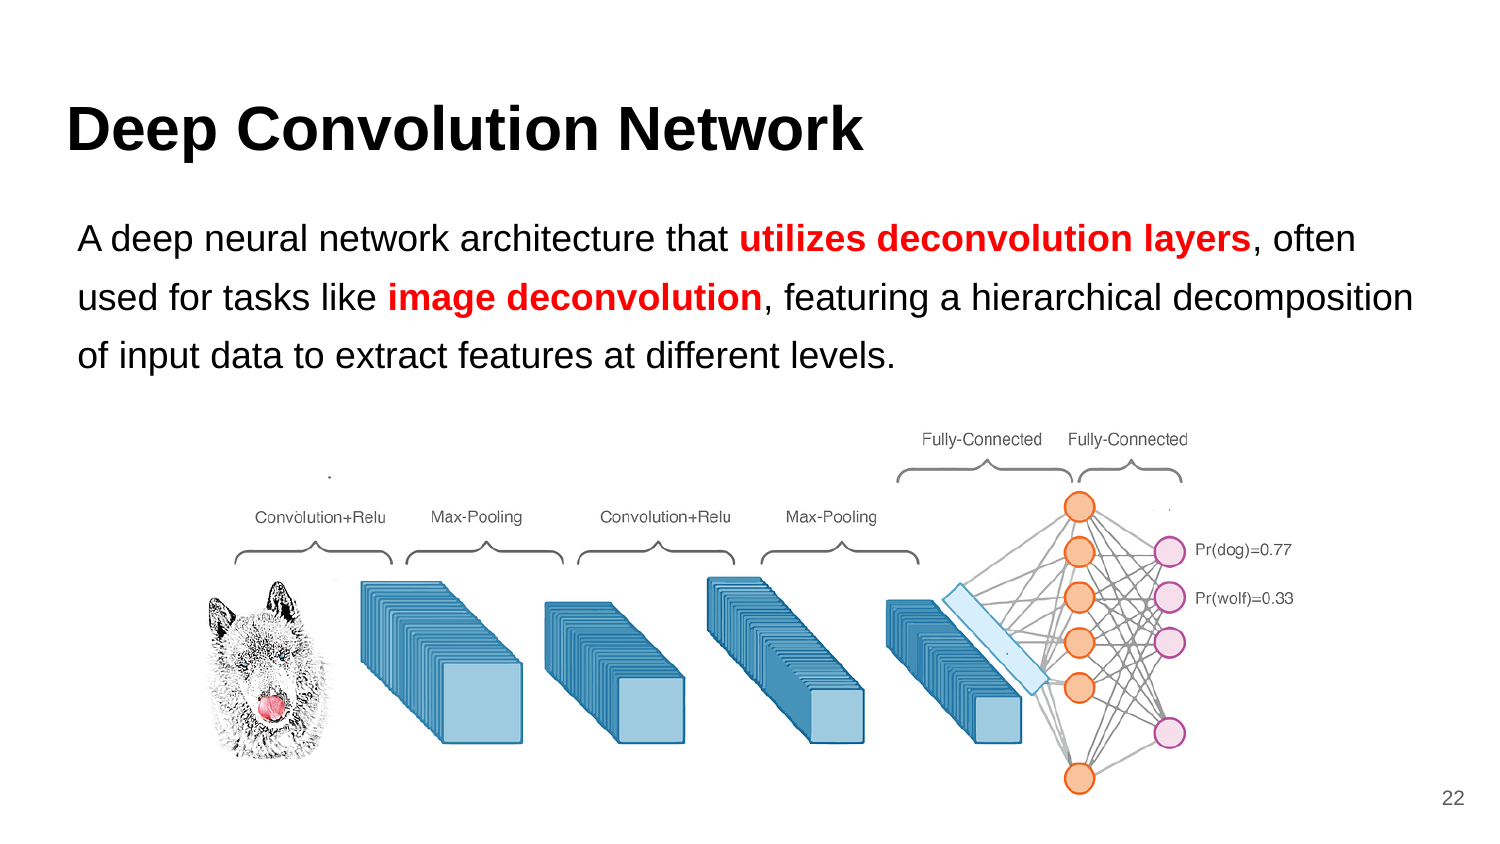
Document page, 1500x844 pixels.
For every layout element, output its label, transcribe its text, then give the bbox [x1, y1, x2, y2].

picture [170, 414, 1301, 798]
slide_number ‹#› [1389, 764, 1480, 830]
list A deep neural network architecture that utilizes deconvolution layers, often used for tasks like image deconvolution, featuring a hierarchical decomposition of input data to extract features at different levels. [42, 185, 1462, 830]
title Deep Convolution Network [51, 72, 1449, 167]
